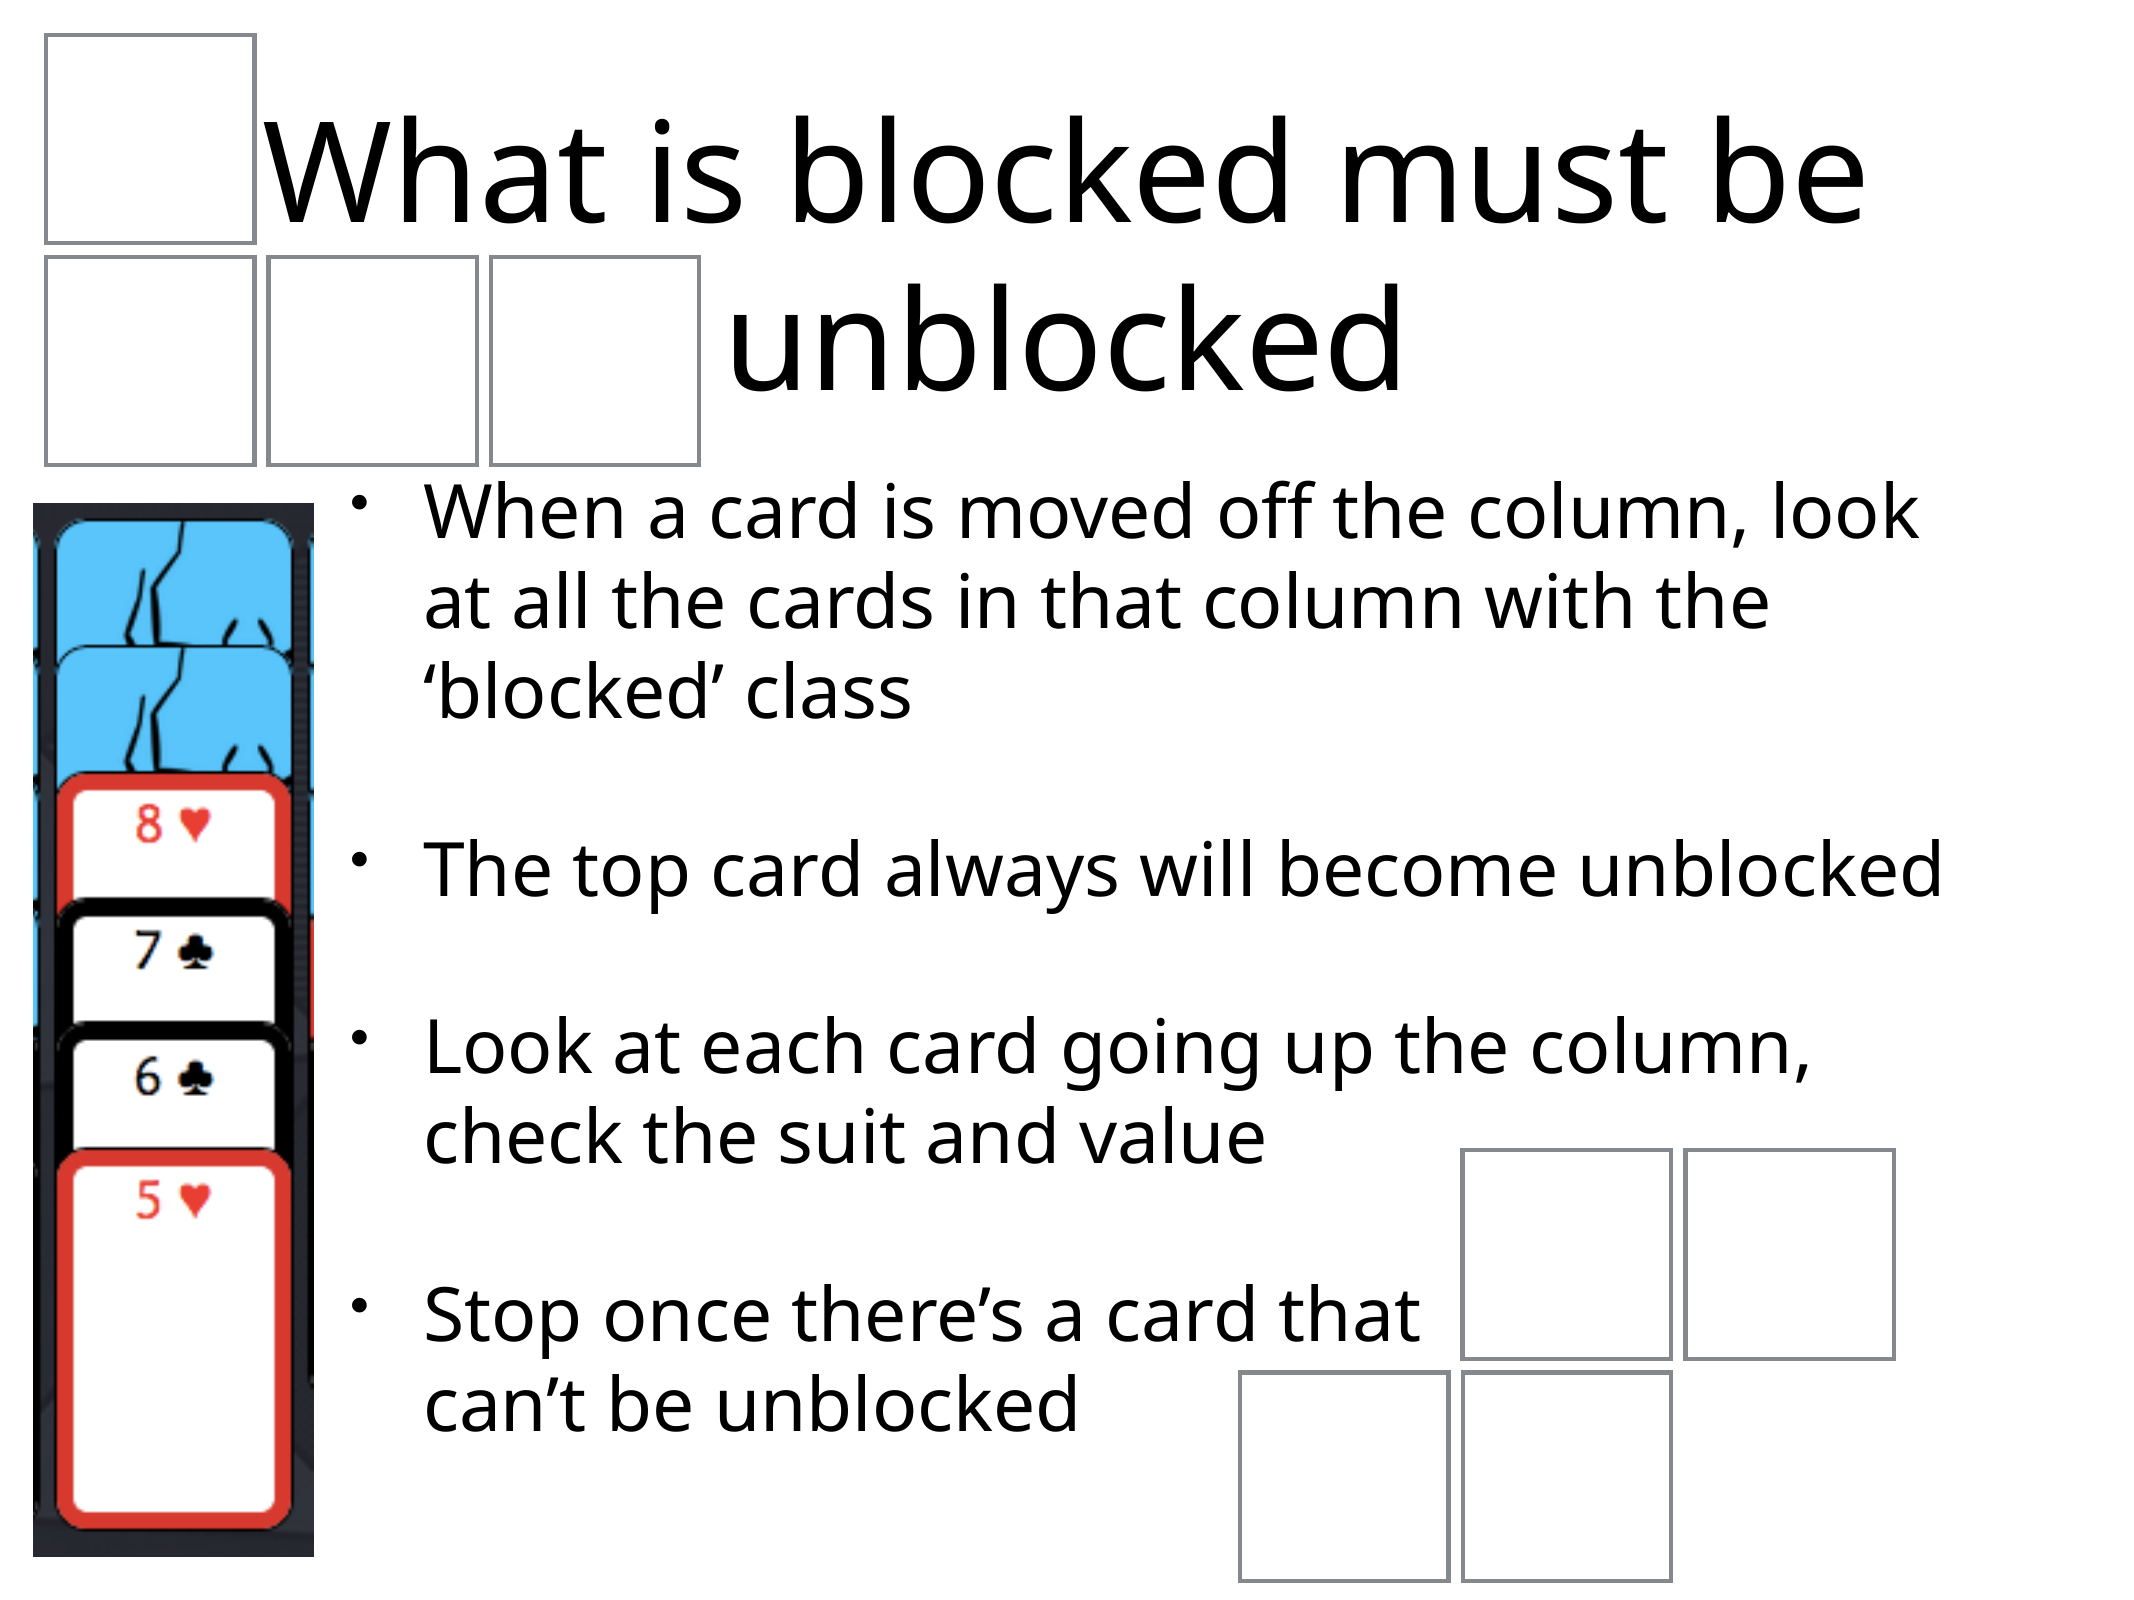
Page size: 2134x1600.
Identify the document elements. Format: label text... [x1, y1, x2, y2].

text_box [1240, 1372, 1449, 1581]
text_box [1462, 1150, 1671, 1359]
text_box [1462, 1372, 1672, 1581]
list When a card is moved off the column, look at all the cards in that column with the ‘blocked’ class The top card always will become unblocked Look at each card going up the column, check the suit and value Stop once there’s a card that can’t be unblocked [349, 439, 1978, 1472]
text_box [491, 256, 700, 466]
text_box [268, 256, 477, 466]
text_box [46, 34, 255, 243]
text_box [46, 256, 255, 466]
title What is blocked must be unblocked [155, 72, 1978, 428]
text_box [1685, 1150, 1894, 1359]
picture [33, 502, 314, 1558]
